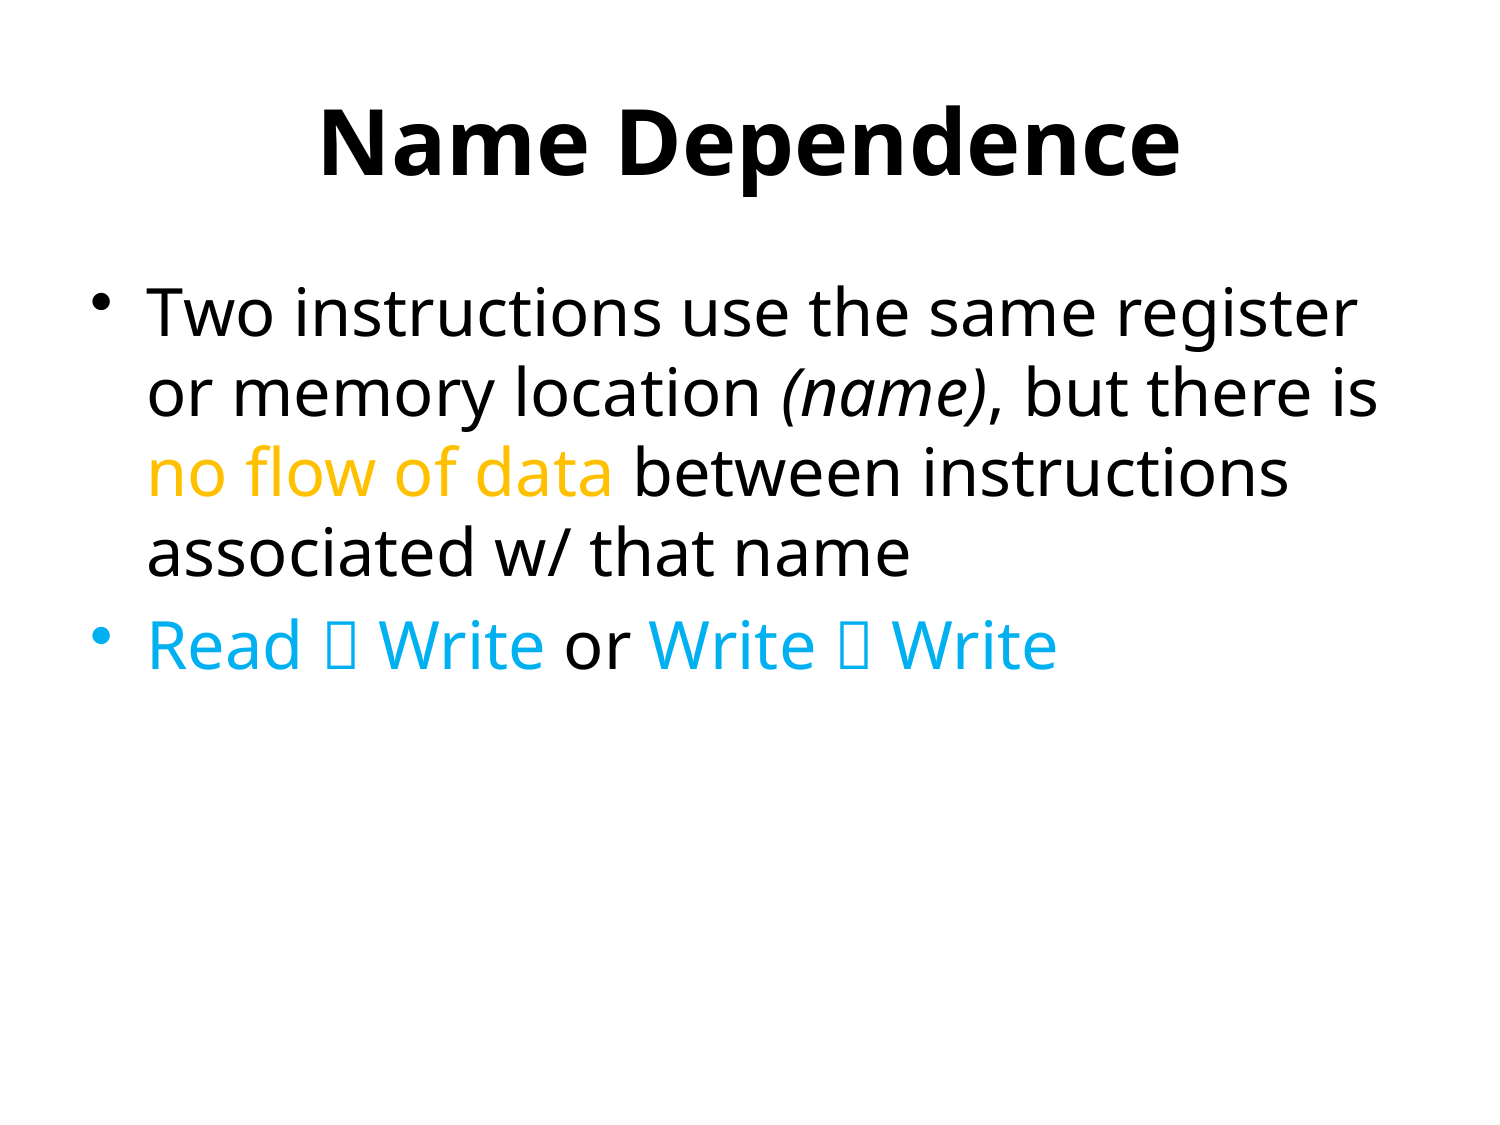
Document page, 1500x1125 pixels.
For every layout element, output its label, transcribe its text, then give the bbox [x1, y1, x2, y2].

title Name Dependence [75, 45, 1425, 233]
list Two instructions use the same register or memory location (name), but there is no flow of data between instructions associated w/ that name Read  Write or Write  Write [75, 262, 1425, 1005]
